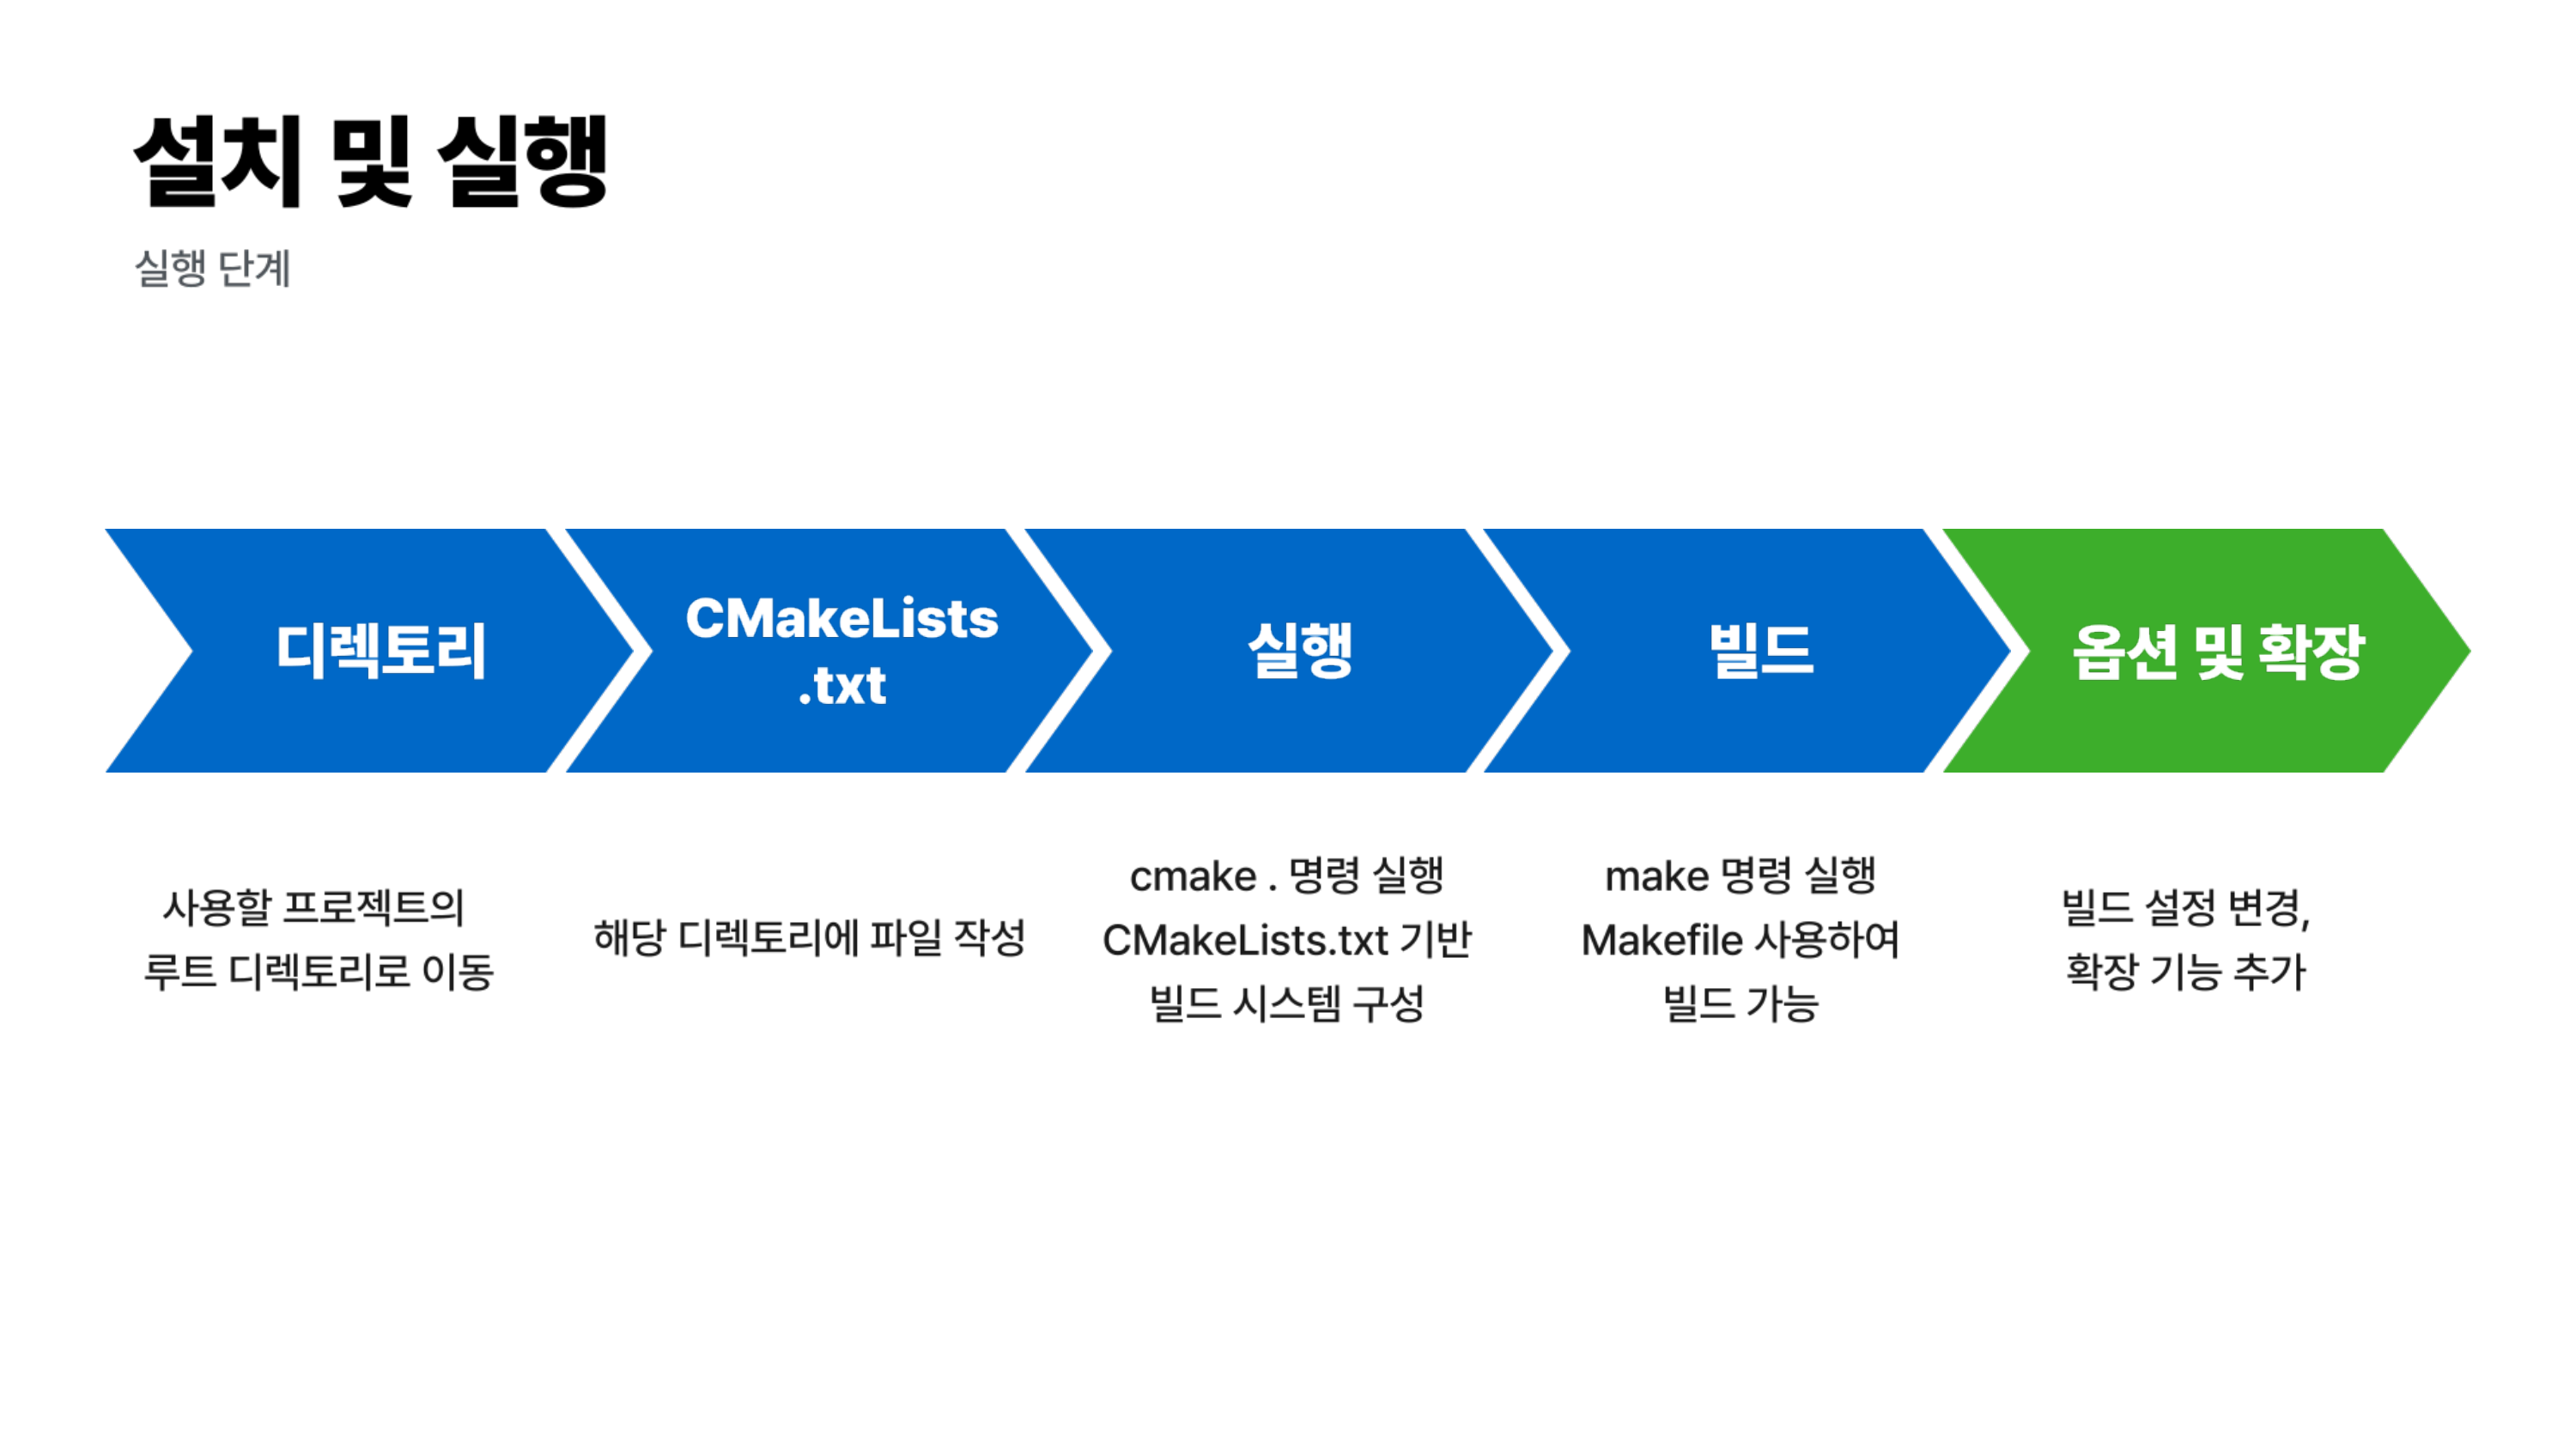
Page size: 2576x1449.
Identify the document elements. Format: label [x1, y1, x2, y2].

picture [26, 829, 2460, 1074]
picture [105, 529, 2471, 773]
picture [101, 50, 702, 336]
